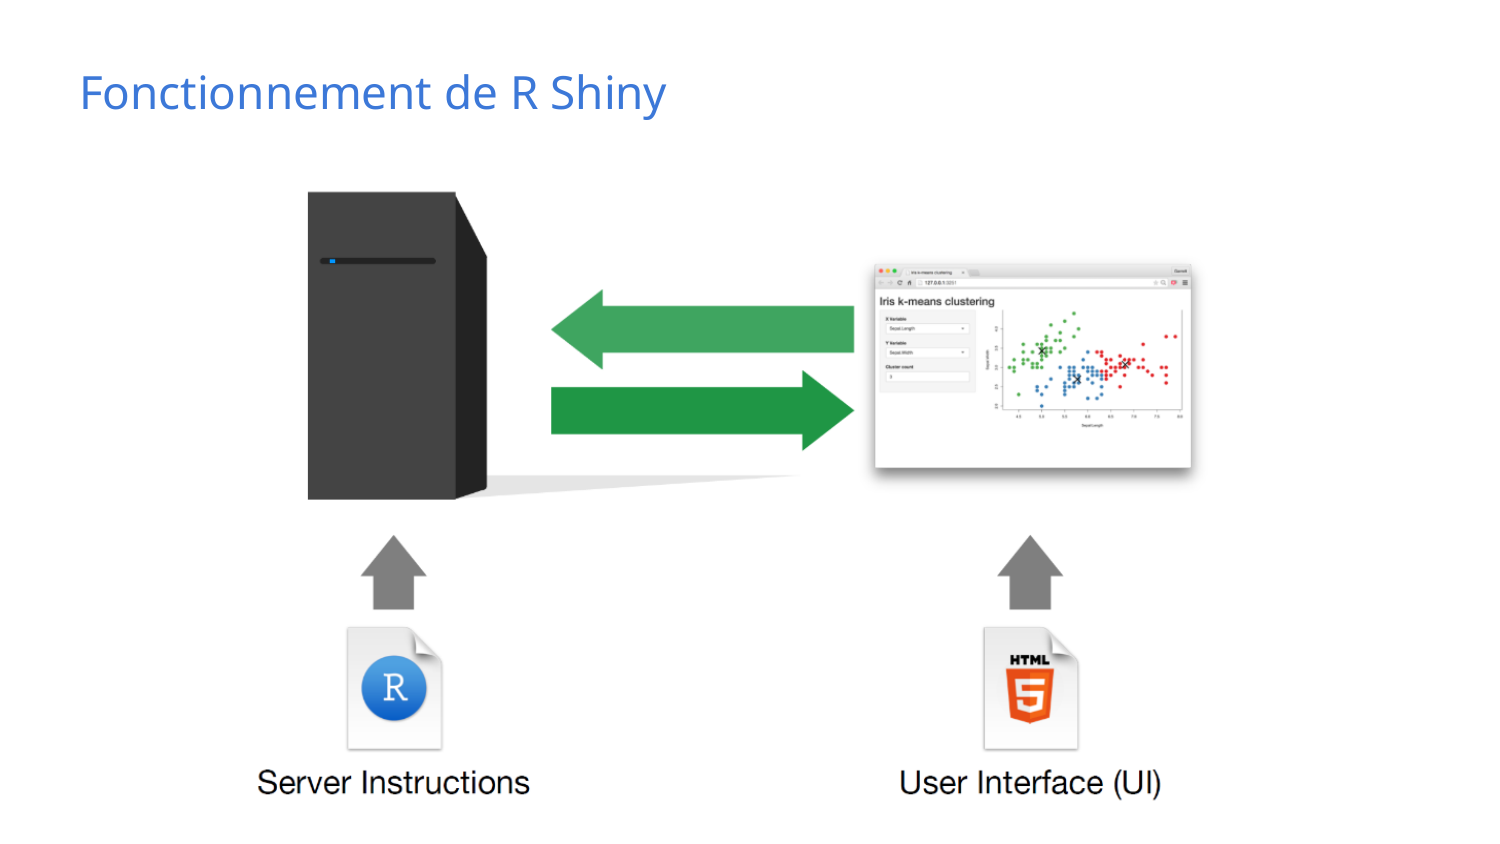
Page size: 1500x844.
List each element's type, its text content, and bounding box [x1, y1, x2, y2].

title Fonctionnement de R Shiny [64, 26, 787, 157]
picture [288, 178, 1212, 508]
picture [243, 529, 1173, 817]
